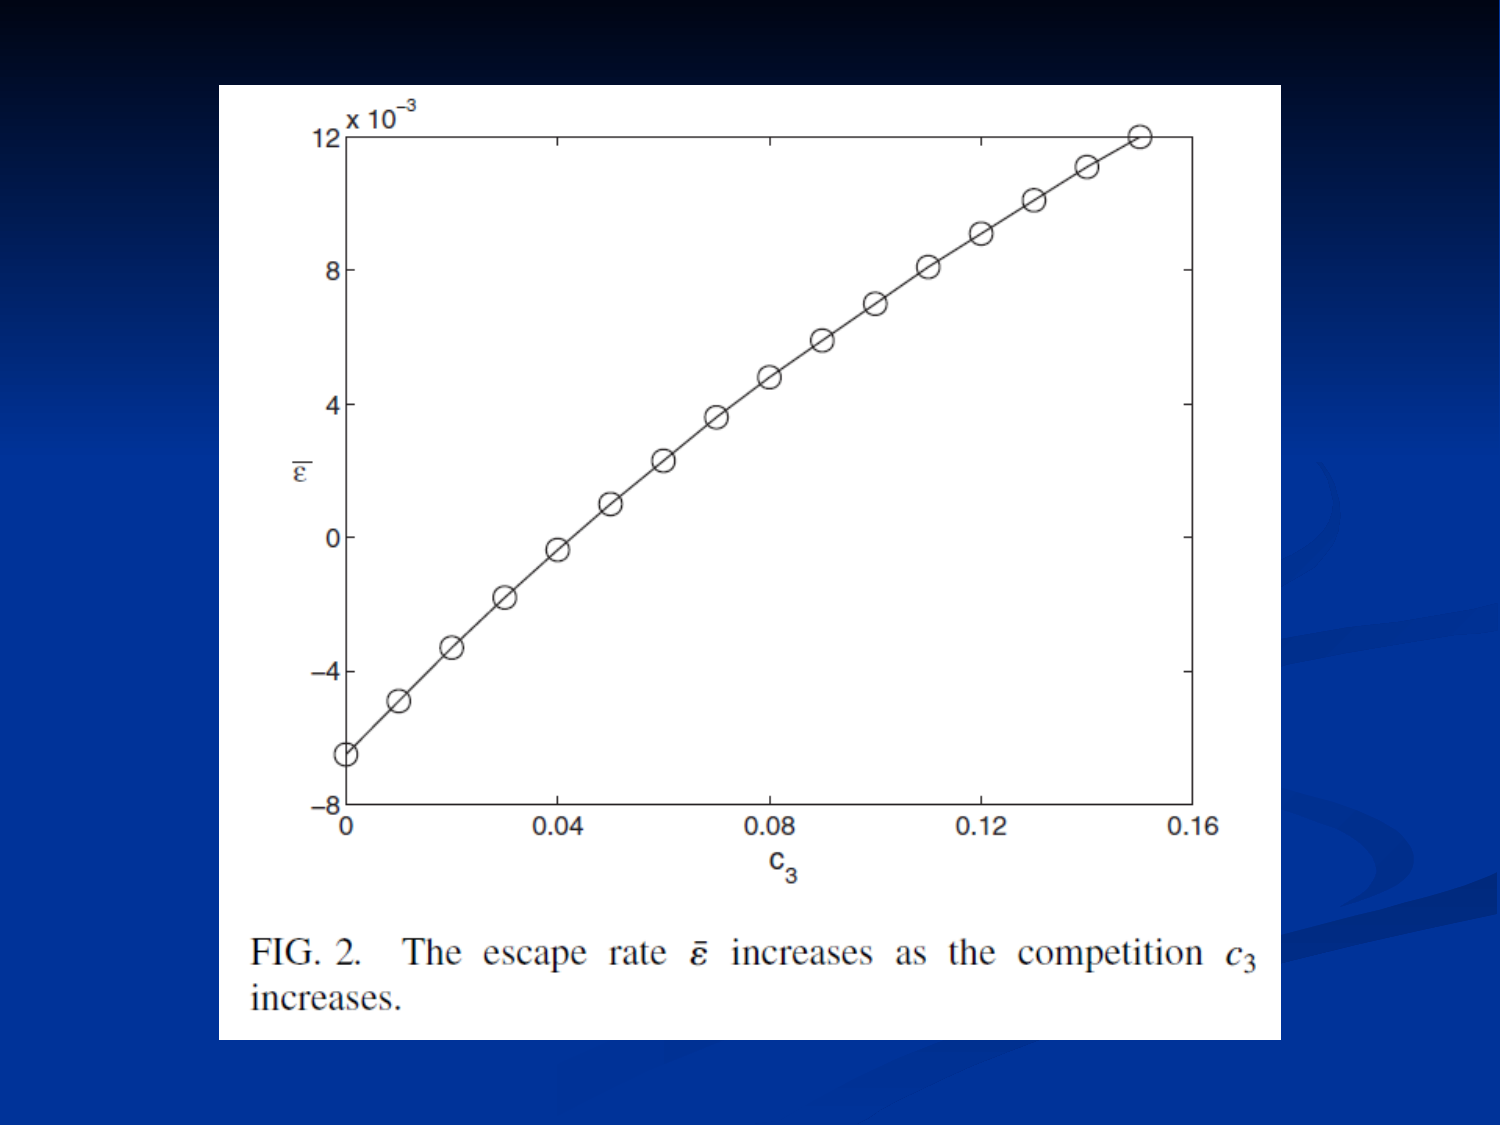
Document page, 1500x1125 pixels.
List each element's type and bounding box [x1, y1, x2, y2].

picture [219, 84, 1281, 1040]
